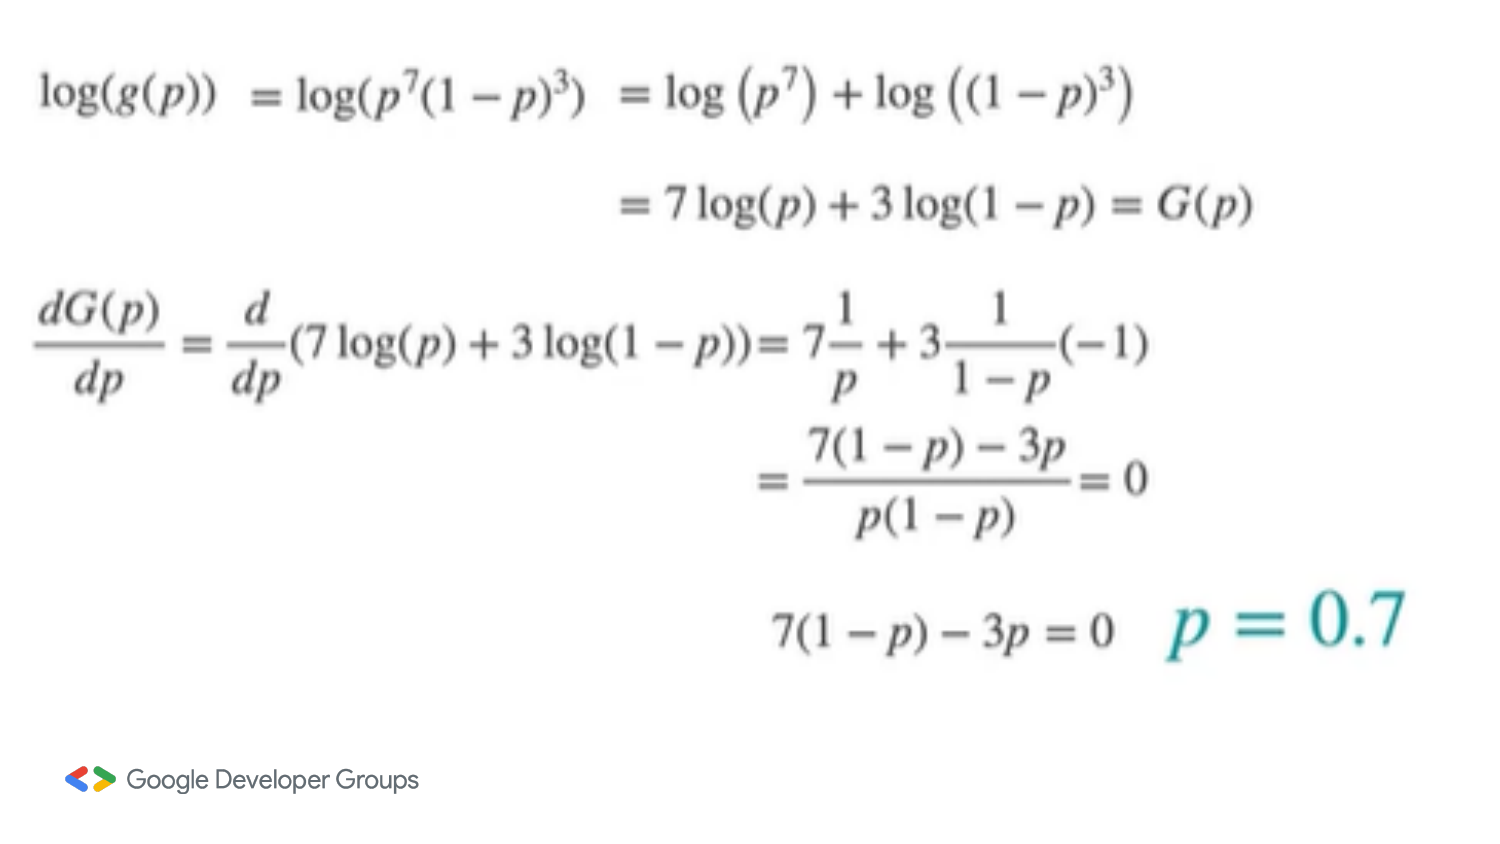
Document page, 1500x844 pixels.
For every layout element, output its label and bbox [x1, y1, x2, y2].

picture [24, 24, 1449, 697]
picture [64, 766, 419, 794]
